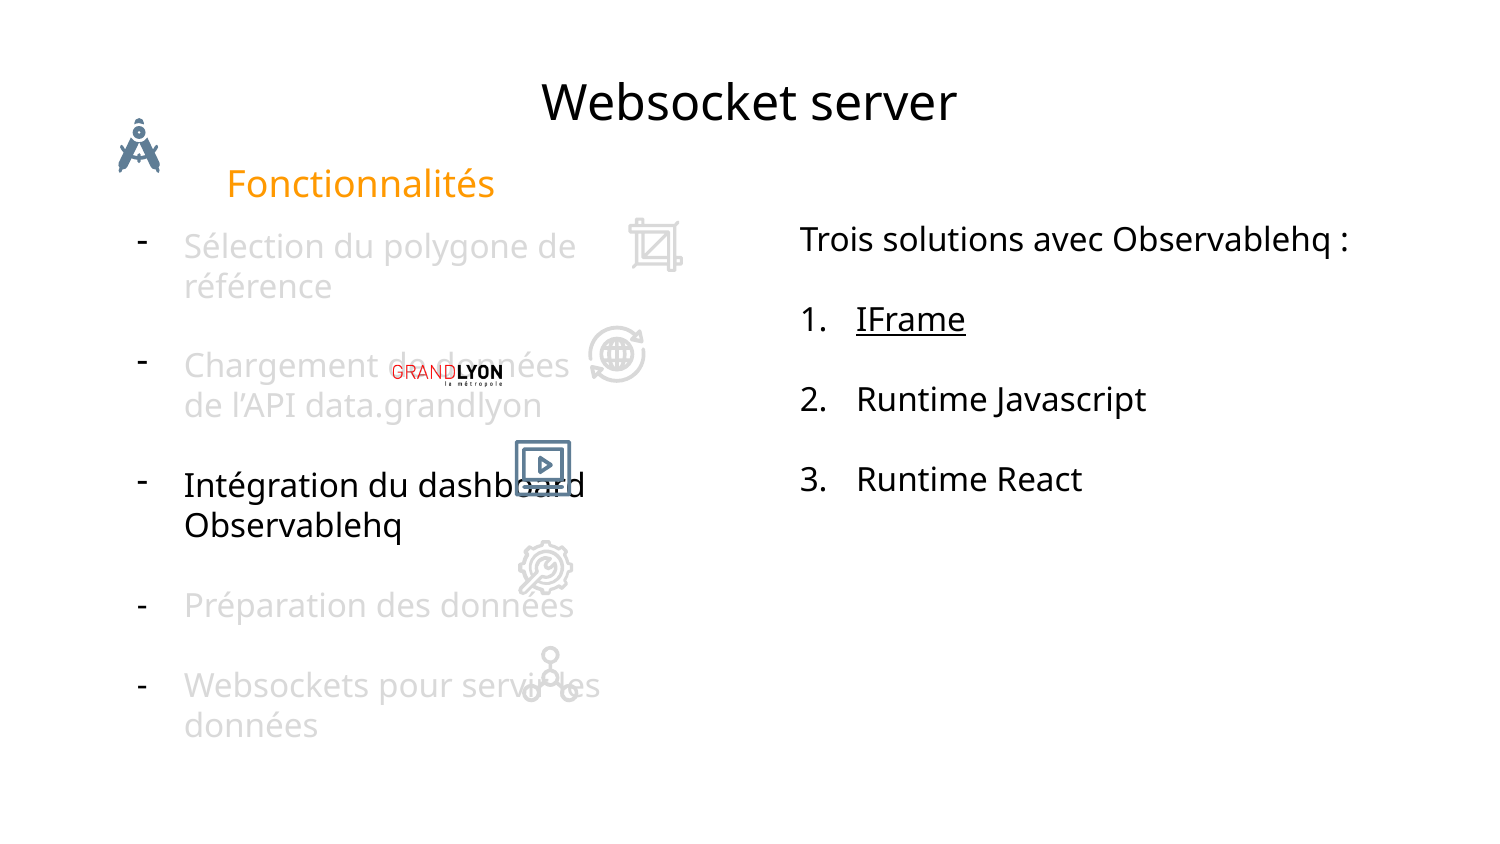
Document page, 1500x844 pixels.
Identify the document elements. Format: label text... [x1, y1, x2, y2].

text_box Trois solutions avec Observablehq : IFrame Runtime Javascript Runtime React [799, 218, 1361, 691]
title Fonctionnalités [177, 147, 545, 217]
subtitle Sélection du polygone de référence Chargement de données de l’API data.grandlyon Intégration du dashboard Observablehq Préparation des données Websockets pour servir les données [136, 224, 608, 655]
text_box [514, 439, 572, 497]
title Websocket server [115, 43, 1385, 131]
text_box [628, 217, 683, 272]
picture [390, 318, 505, 434]
text_box [518, 540, 574, 596]
text_box [522, 645, 579, 703]
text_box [586, 325, 648, 384]
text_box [117, 117, 161, 174]
